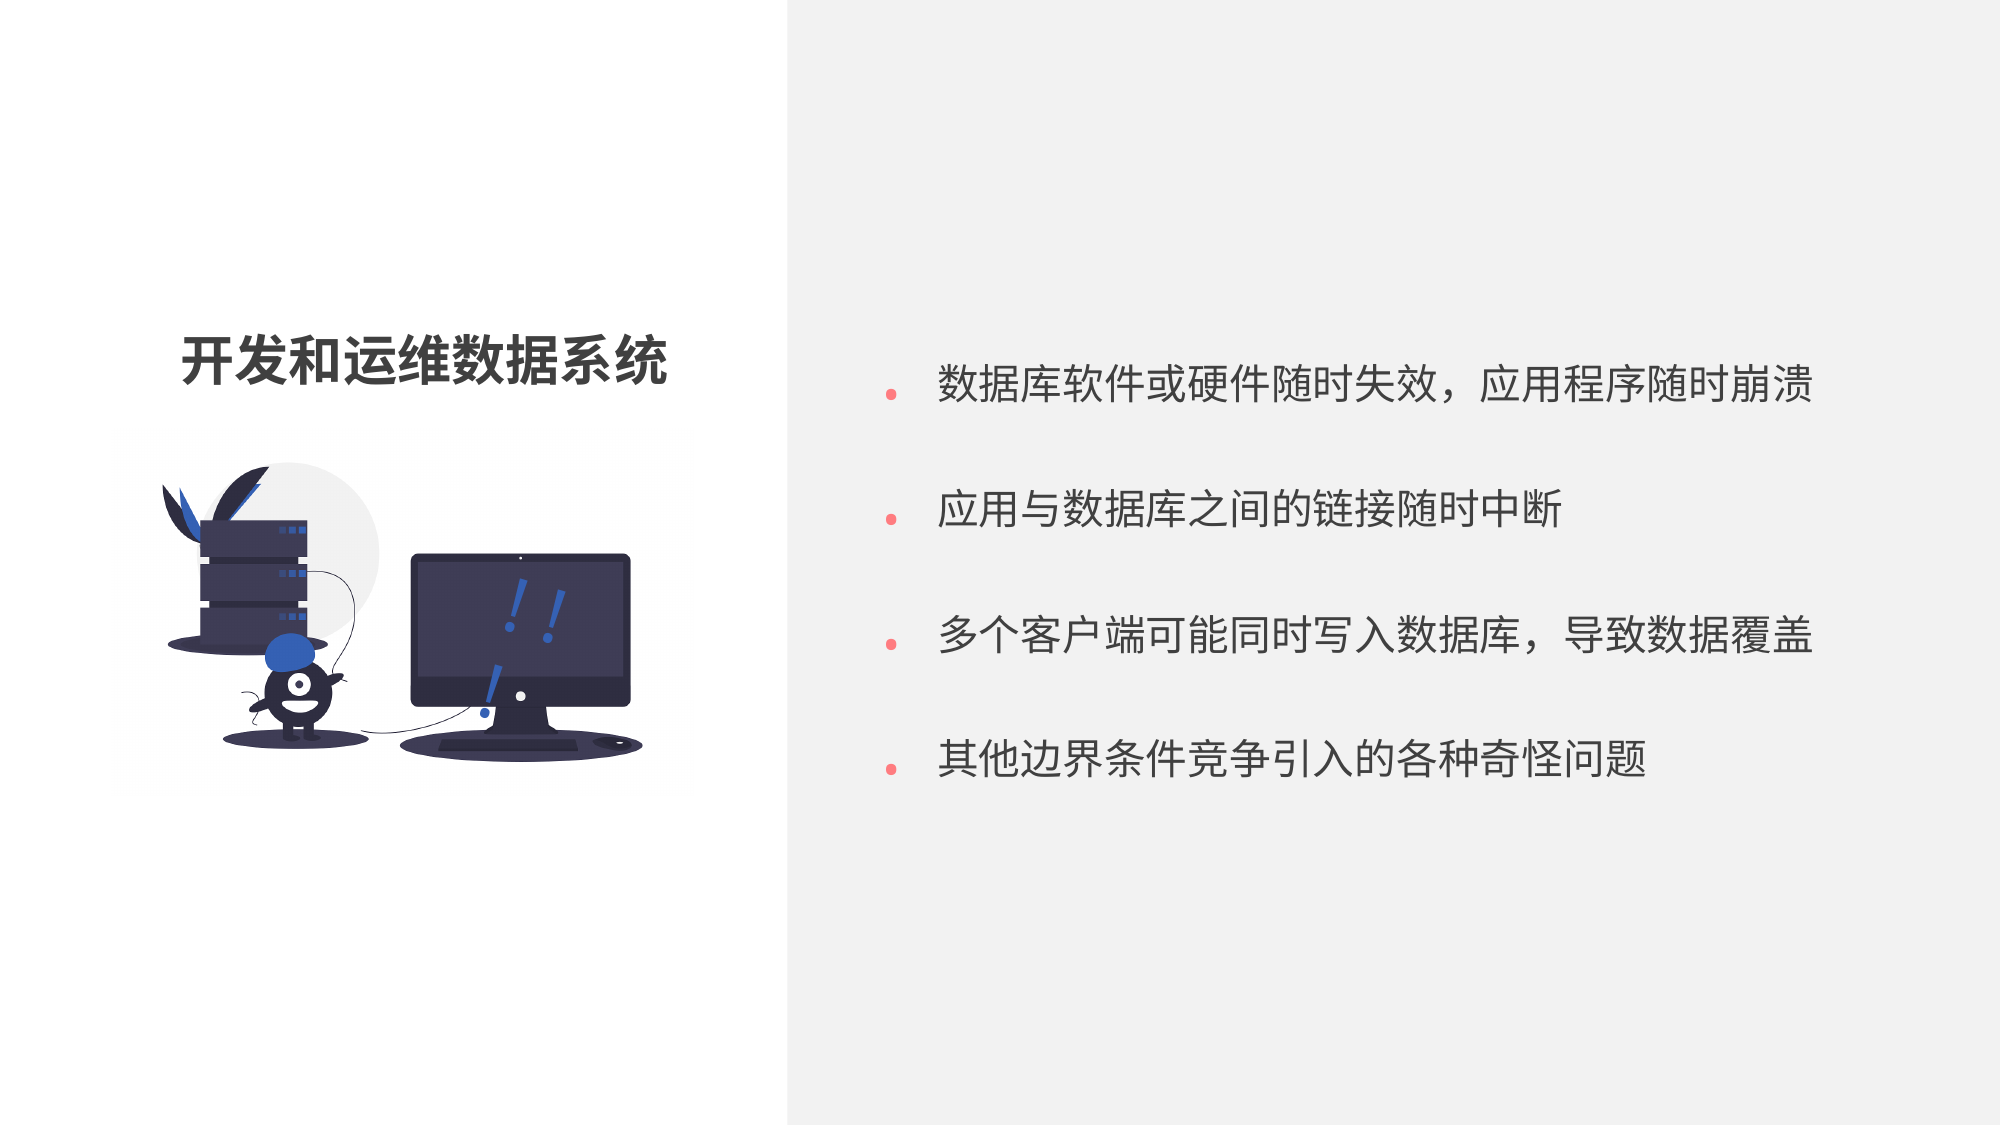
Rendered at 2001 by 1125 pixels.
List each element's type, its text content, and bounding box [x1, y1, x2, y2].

picture [111, 428, 694, 796]
text_box 数据库软件或硬件随时失效，应用程序随时崩溃 应用与数据库之间的链接随时中断 多个客户端可能同时写入数据库，导致数据覆盖 其他边界条件竞争引入的各种奇怪问题 [866, 275, 1868, 791]
text_box [786, 0, 2000, 1125]
text_box 开发和运维数据系统 [165, 318, 690, 399]
